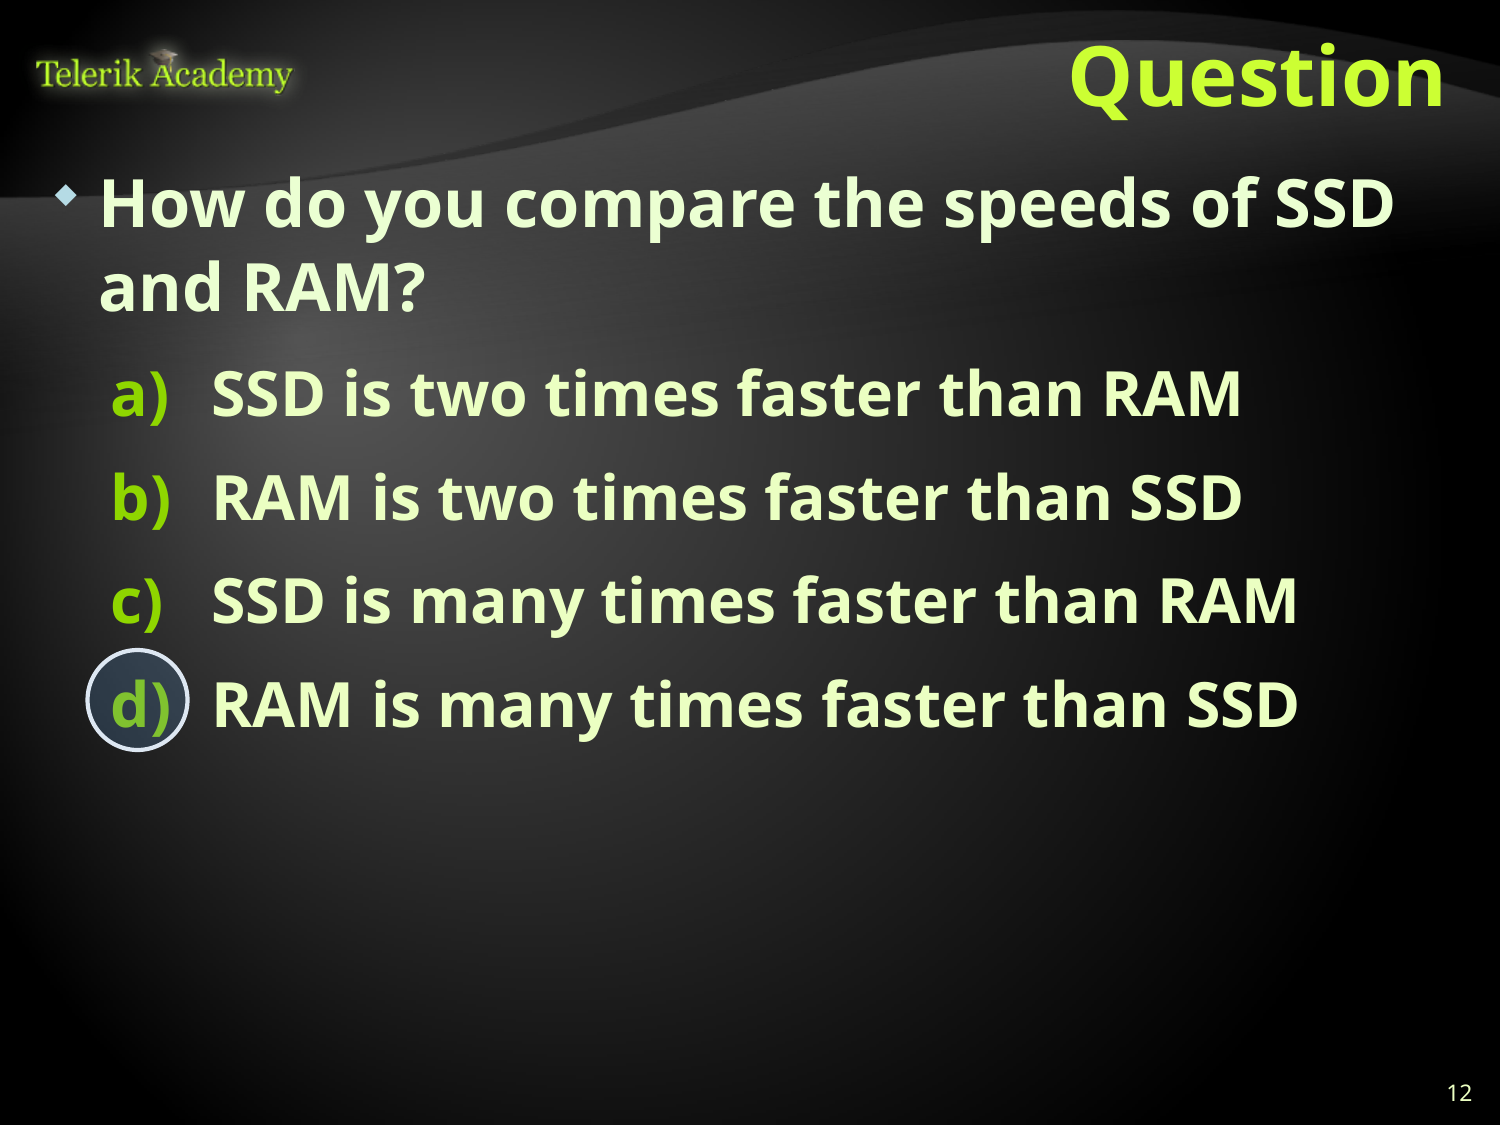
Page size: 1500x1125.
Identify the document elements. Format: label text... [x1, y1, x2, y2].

title Question [300, 12, 1463, 149]
picture [0, 0, 1500, 1125]
slide_number 12 [1412, 1074, 1488, 1113]
text_box [85, 647, 190, 753]
list How do you compare the speeds of SSD and RAM? SSD is two times faster than RAM RAM is two times faster than SSD SSD is many times faster than RAM RAM is many times faster than SSD [37, 149, 1463, 1075]
